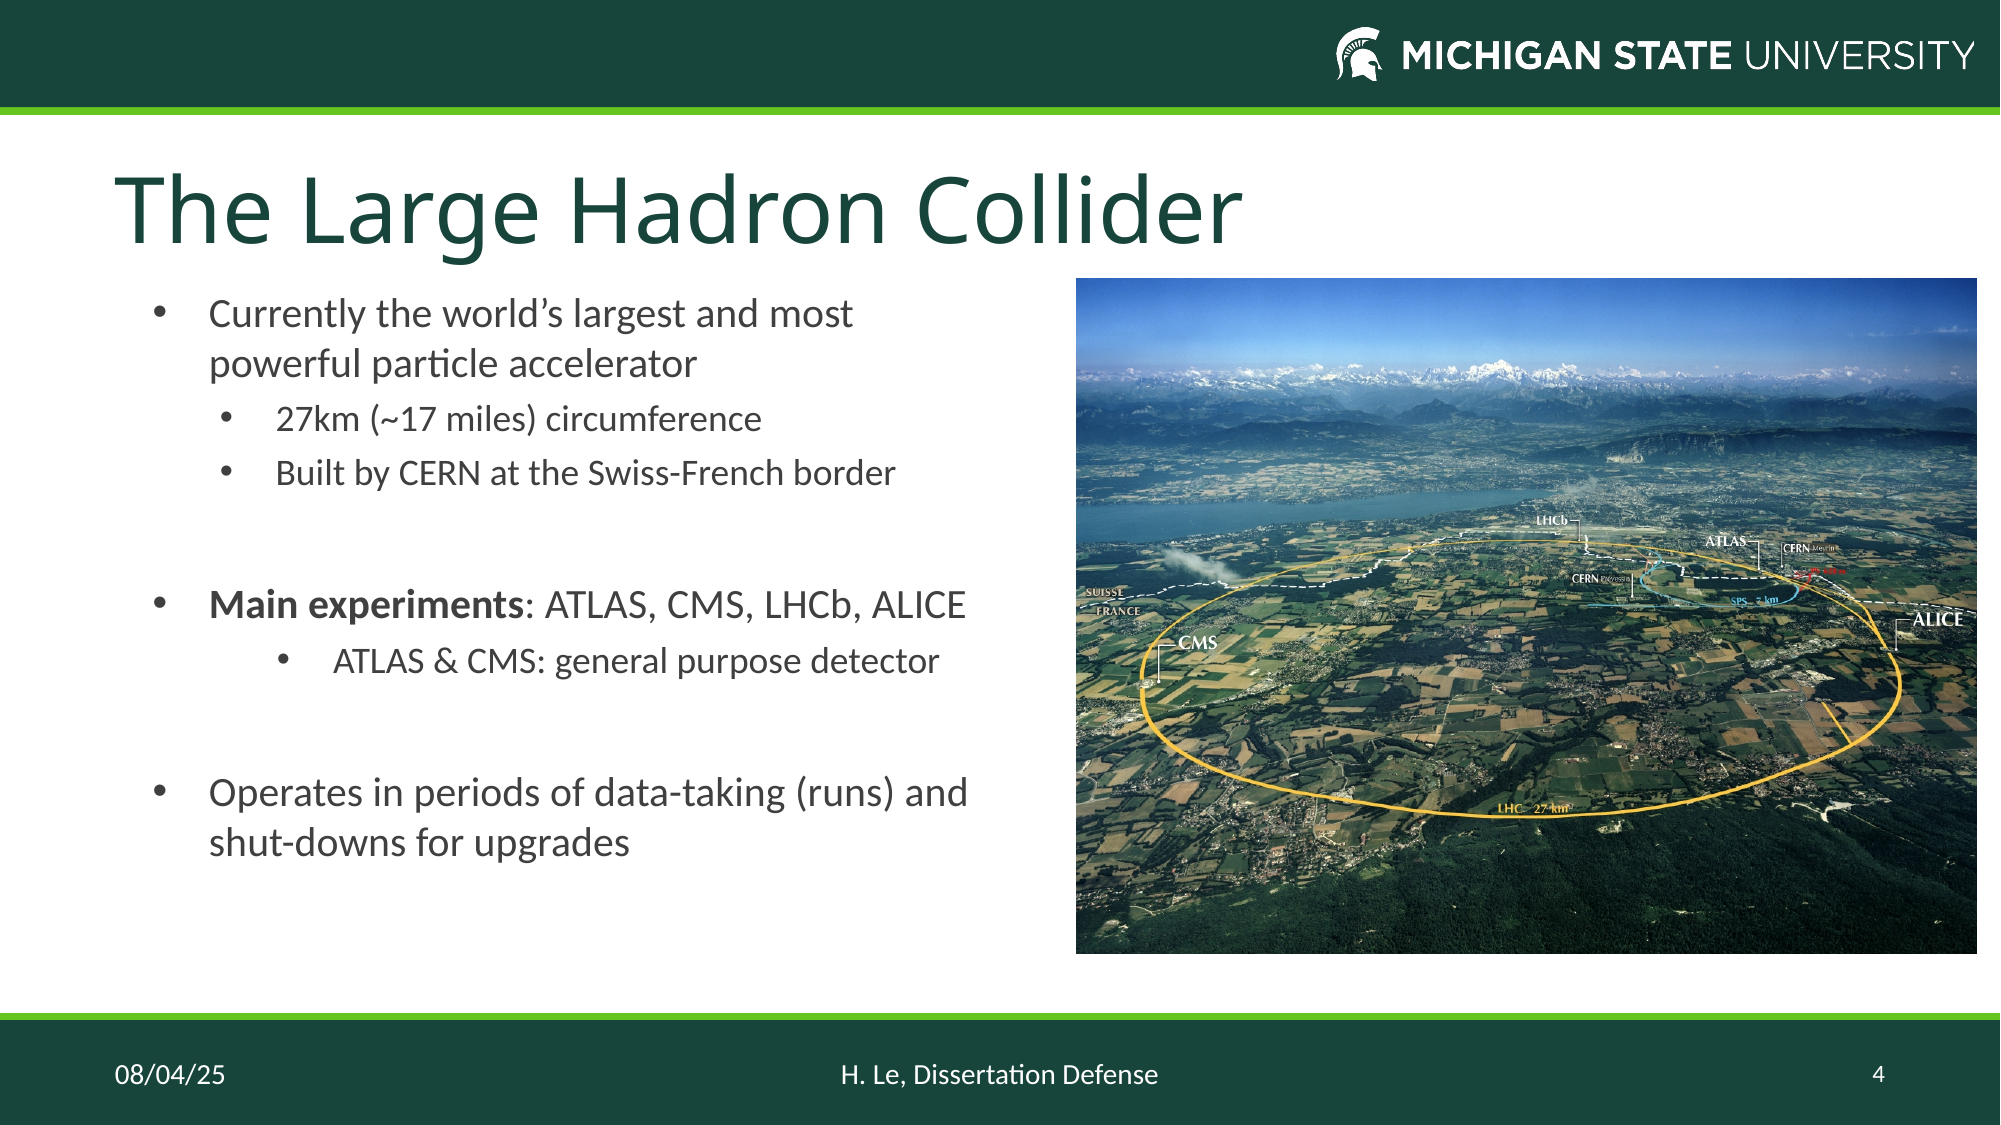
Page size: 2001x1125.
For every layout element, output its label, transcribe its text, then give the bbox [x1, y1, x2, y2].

title The Large Hadron Collider [99, 134, 1900, 279]
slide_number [99, 1042, 567, 1103]
list Currently the world’s largest and most powerful particle accelerator 27km (~17 miles) circumference Built by CERN at the Swiss-French border Main experiments: ATLAS, CMS, LHCb, ALICE ATLAS & CMS: general purpose detector Operates in periods of data-taking (runs) and shut-downs for upgrades [99, 279, 1000, 946]
picture [1336, 27, 1974, 81]
picture [0, 1002, 2000, 1125]
footer H. Le, Dissertation Defense [683, 1042, 1317, 1103]
picture [1076, 278, 1977, 954]
slide_number 4 [1433, 1042, 1900, 1103]
